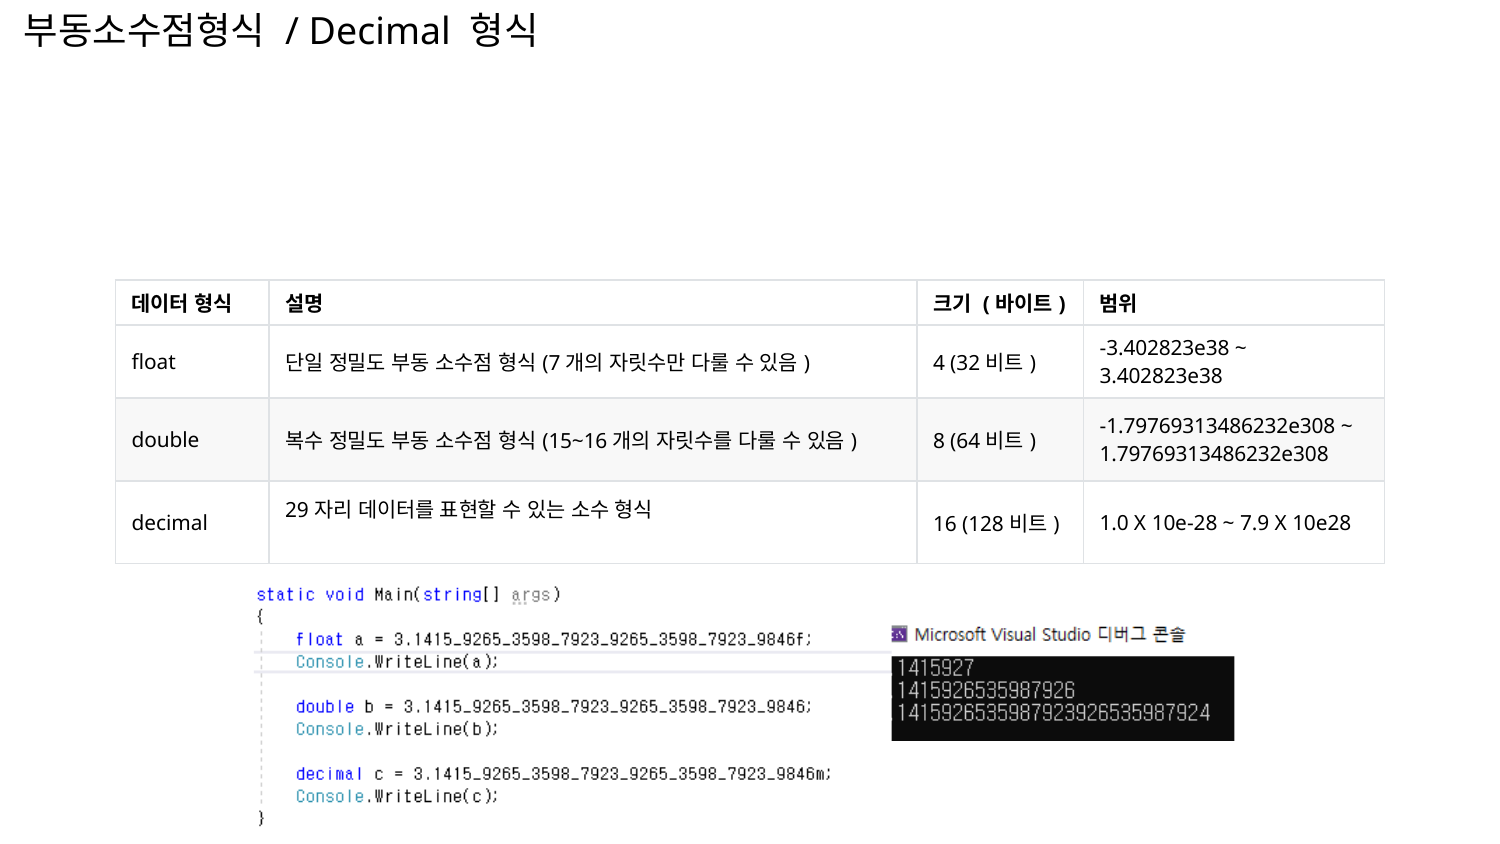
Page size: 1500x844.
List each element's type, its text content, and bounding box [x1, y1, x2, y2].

text_box 부동소수점형식 / Decimal 형식 [9, 0, 554, 60]
table_cell 1.0 X 10e-28 ~ 7.9 X 10e28 [1084, 482, 1384, 563]
picture [253, 583, 1235, 844]
table_cell 29자리 데이터를 표현할 수 있는 소수 형식 [270, 482, 916, 563]
table_header 크기 (바이트) [918, 281, 1083, 324]
table_cell 8 (64비트) [918, 399, 1083, 480]
table_cell 4 (32비트) [918, 326, 1083, 397]
table_cell -3.402823e38 ~ 3.402823e38 [1084, 326, 1384, 397]
table_cell 16 (128비트) [918, 482, 1083, 563]
table_cell float [116, 326, 268, 397]
table_cell decimal [116, 482, 268, 563]
table_header 범위 [1084, 281, 1384, 324]
table_header 설명 [270, 281, 916, 324]
table_cell 복수 정밀도 부동 소수점 형식(15~16개의 자릿수를 다룰 수 있음) [270, 399, 916, 480]
table_cell -1.79769313486232e308 ~ 1.79769313486232e308 [1084, 399, 1384, 480]
table_header 데이터 형식 [116, 281, 268, 324]
table_cell double [116, 399, 268, 480]
table_cell 단일 정밀도 부동 소수점 형식(7개의 자릿수만 다룰 수 있음) [270, 326, 916, 397]
